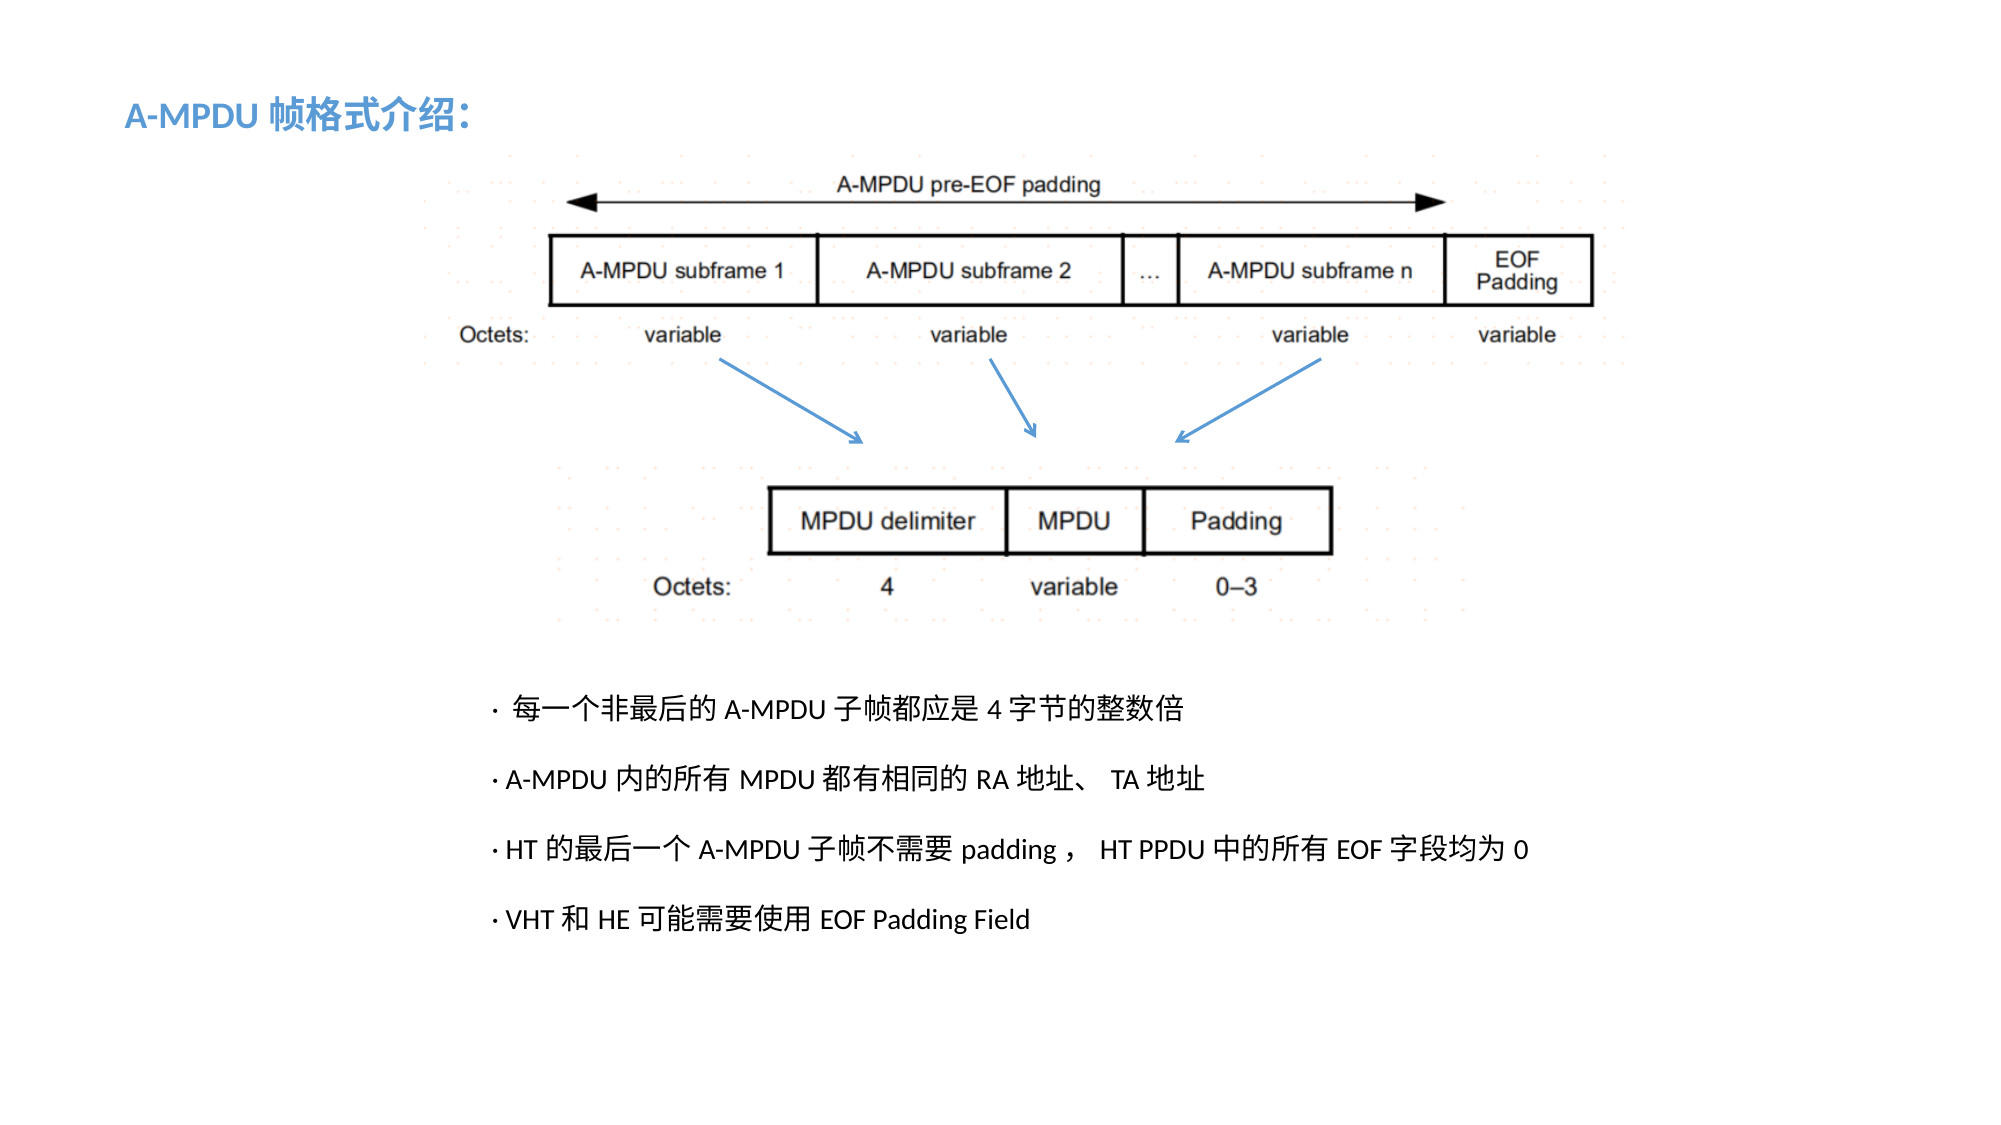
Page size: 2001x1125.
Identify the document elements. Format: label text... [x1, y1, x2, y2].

picture [556, 462, 1465, 626]
text_box · 每一个非最后的A-MPDU子帧都应是4字节的整数倍 · A-MPDU内的所有MPDU都有相同的RA地址、TA地址 · HT的最后一个A-MPDU子帧不需要padding，HT PPDU中的所有EOF字段均为0 · VHT和HE可能需要使用EOF Padding Field [476, 682, 1544, 943]
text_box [989, 358, 1037, 439]
picture [424, 153, 1641, 365]
text_box A-MPDU帧格式介绍： [109, 83, 508, 144]
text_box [719, 358, 864, 444]
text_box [1174, 358, 1322, 443]
